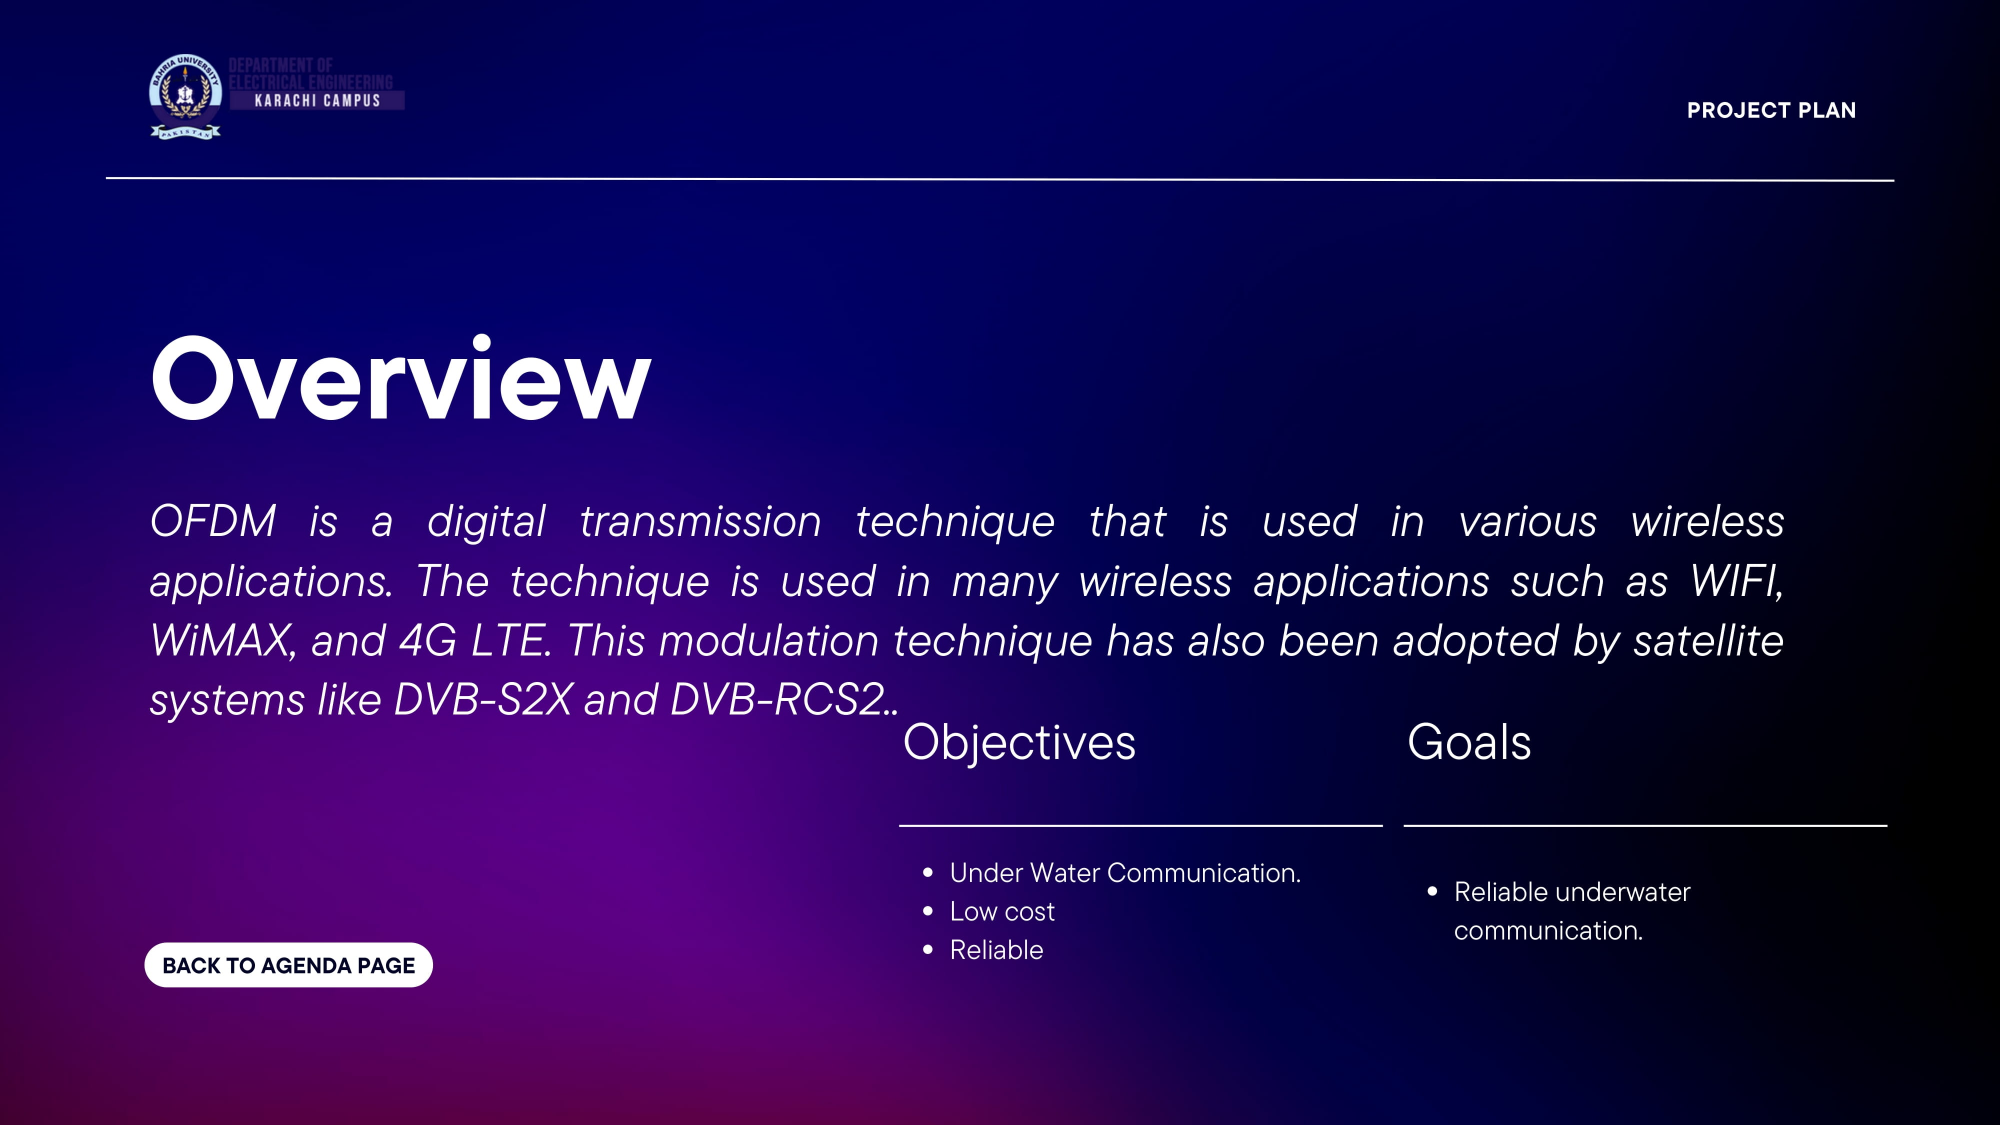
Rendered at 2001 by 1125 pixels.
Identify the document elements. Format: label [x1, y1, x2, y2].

list [0, 0, 2000, 1125]
